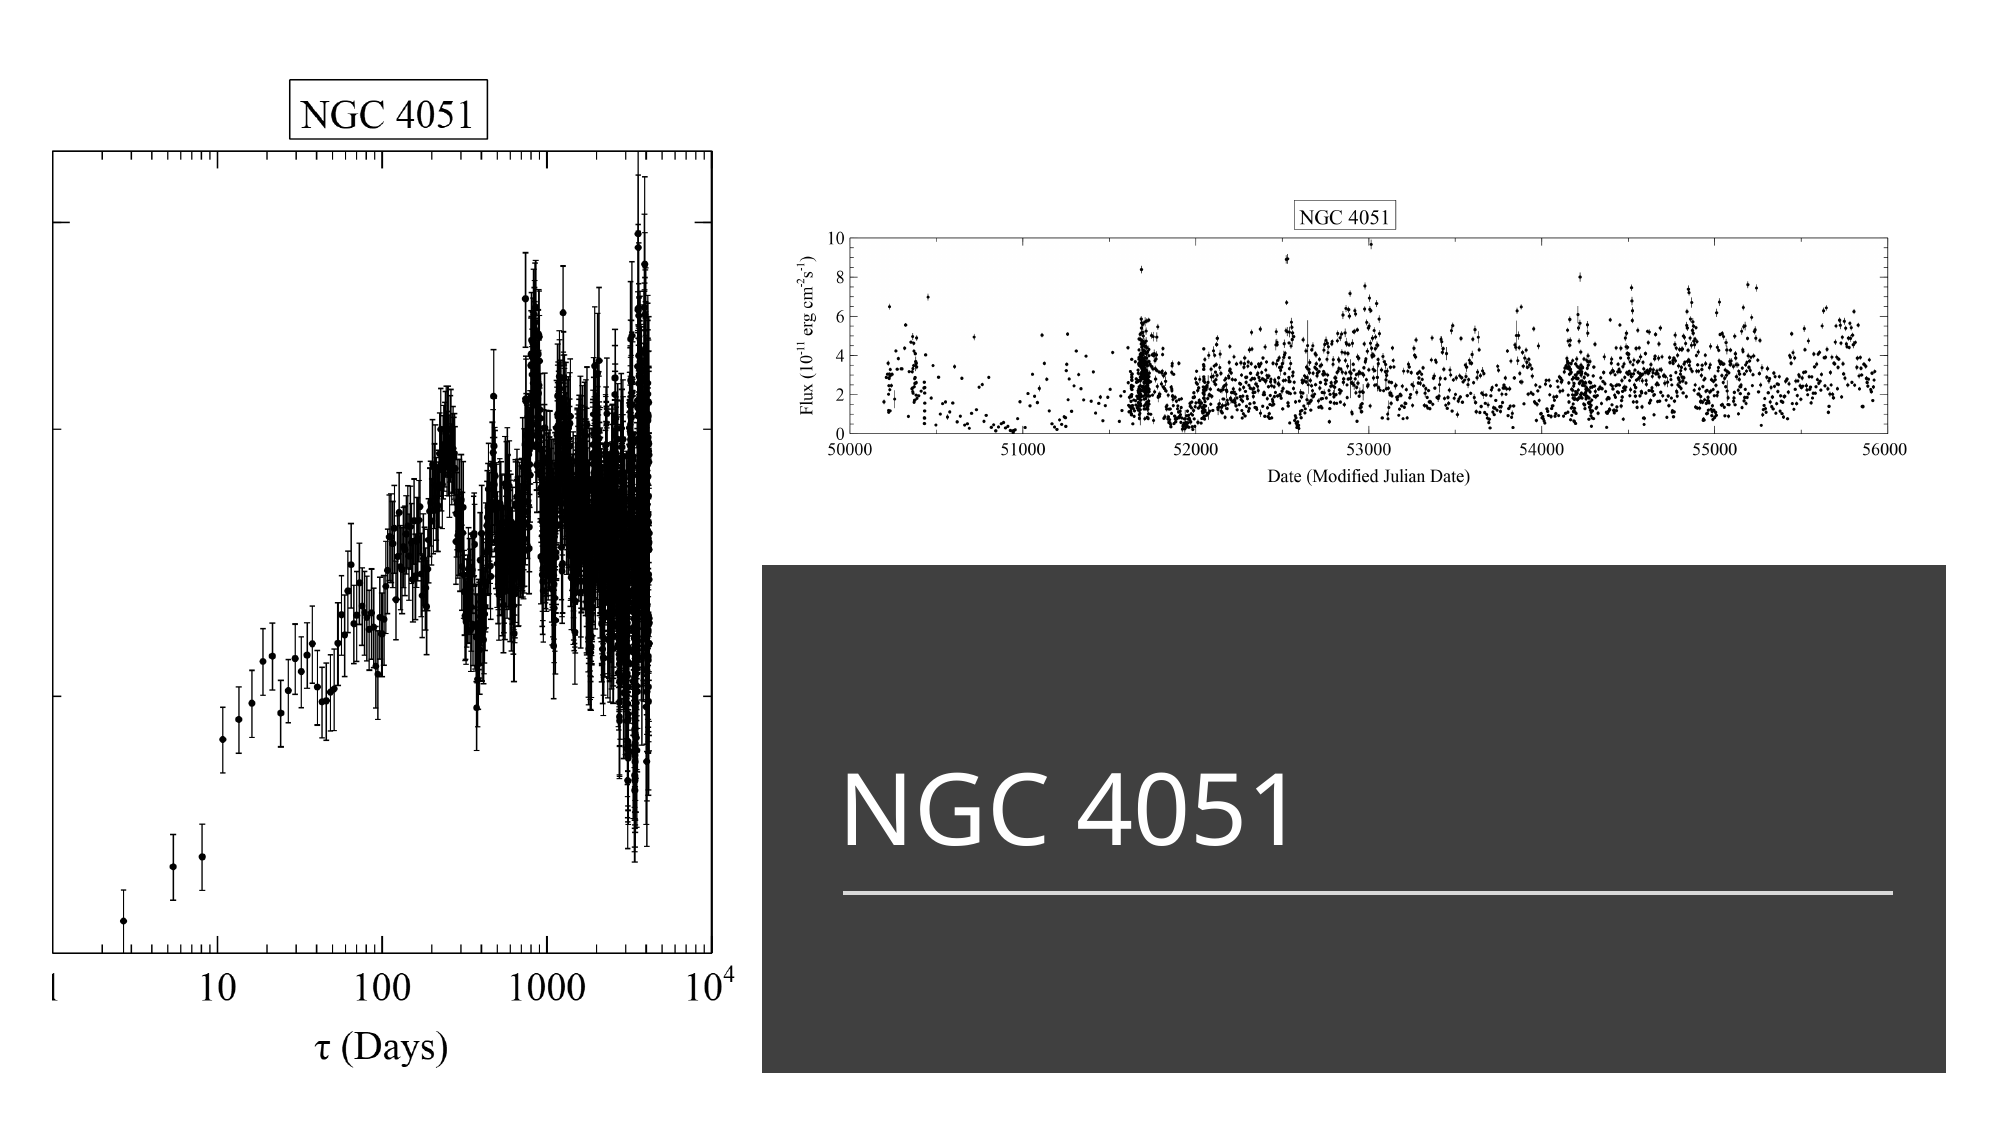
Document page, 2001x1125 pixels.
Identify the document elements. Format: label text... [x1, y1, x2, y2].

picture [52, 52, 735, 1073]
text_box [771, 575, 1937, 1064]
title NGC 4051 [823, 625, 1885, 875]
picture [772, 191, 1907, 492]
